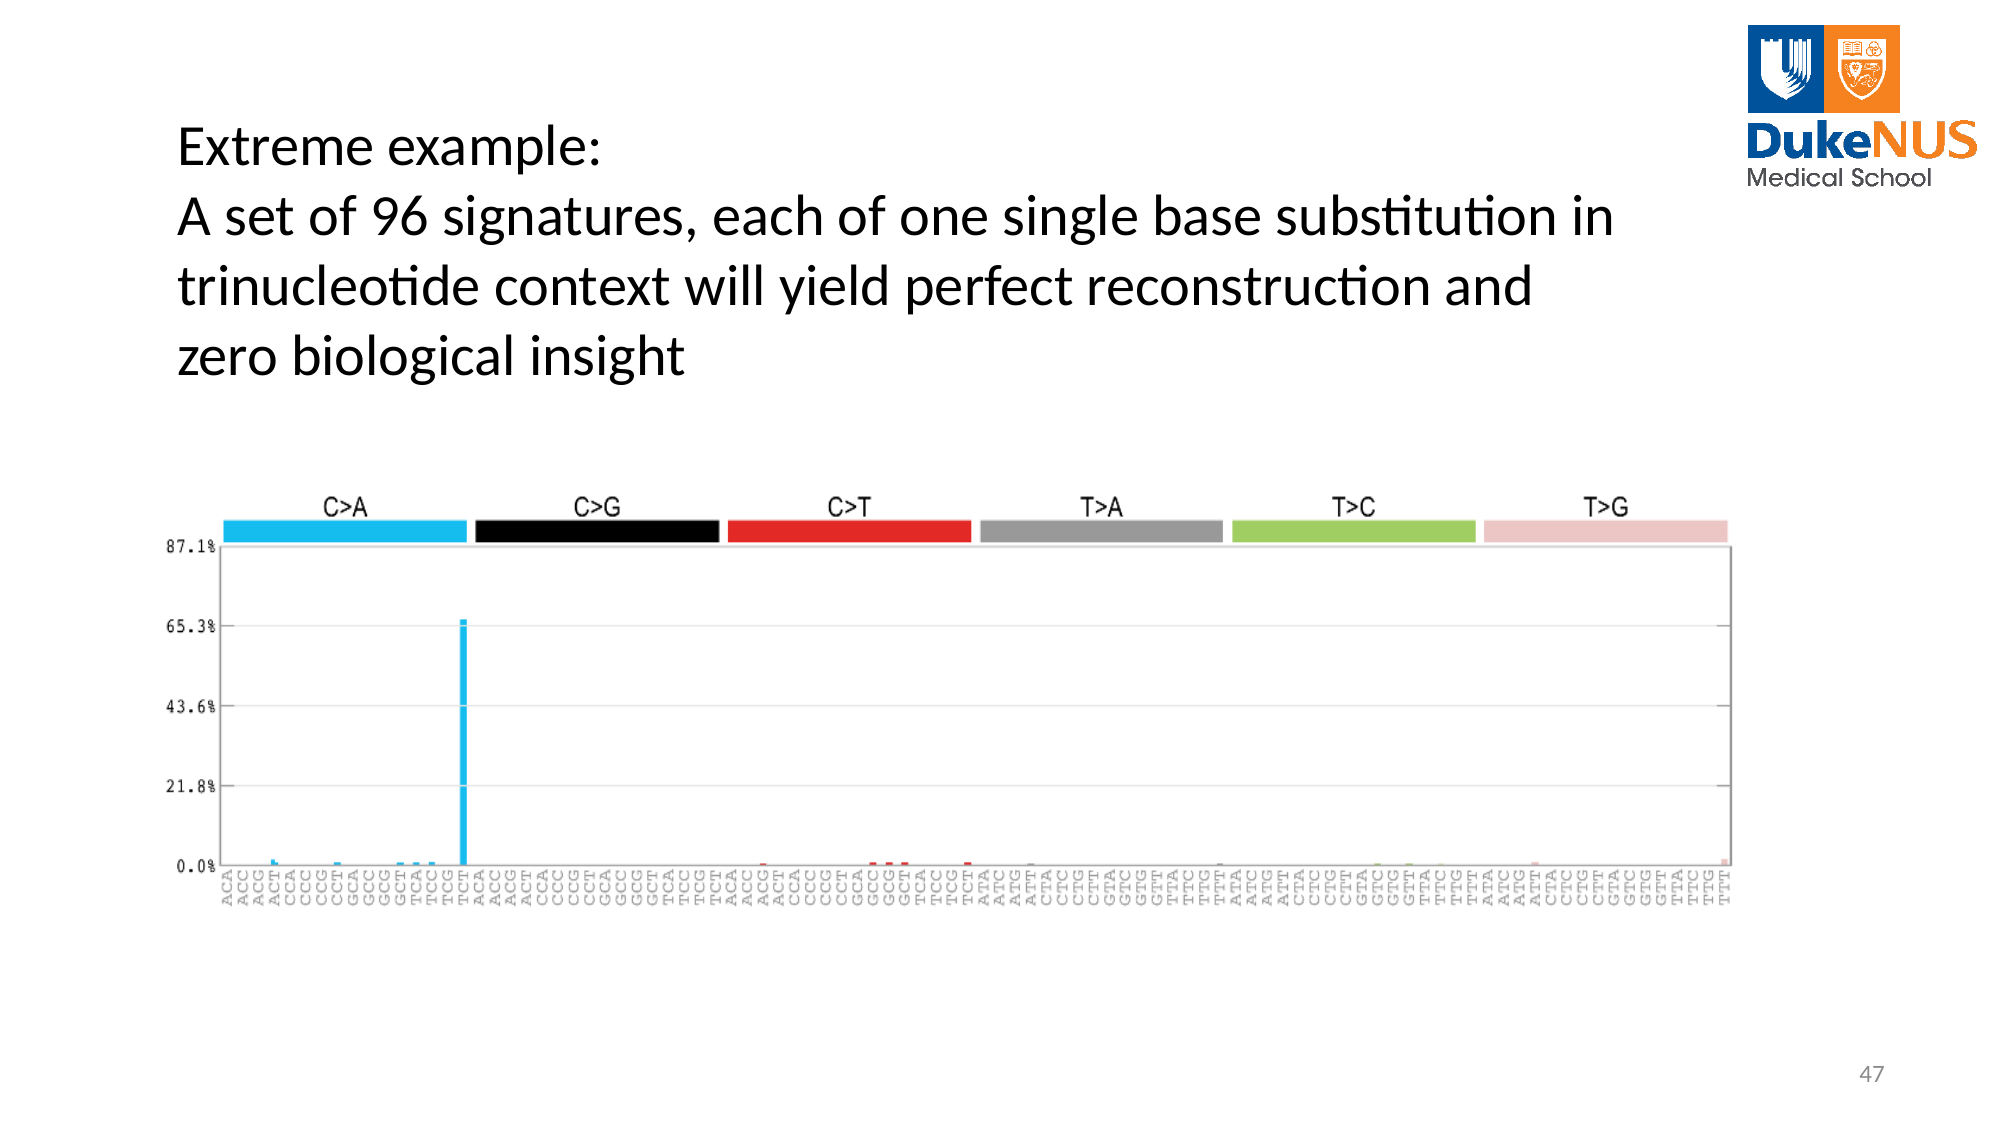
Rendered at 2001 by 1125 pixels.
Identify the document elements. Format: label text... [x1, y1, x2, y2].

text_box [149, 474, 1788, 926]
slide_number 47 [1433, 1042, 1900, 1103]
picture [1737, 12, 1978, 189]
text_box Extreme example: A set of 96 signatures, each of one single base substitution in trinucleotide context will yield perfect reconstruction and zero biological insight [162, 99, 1663, 465]
